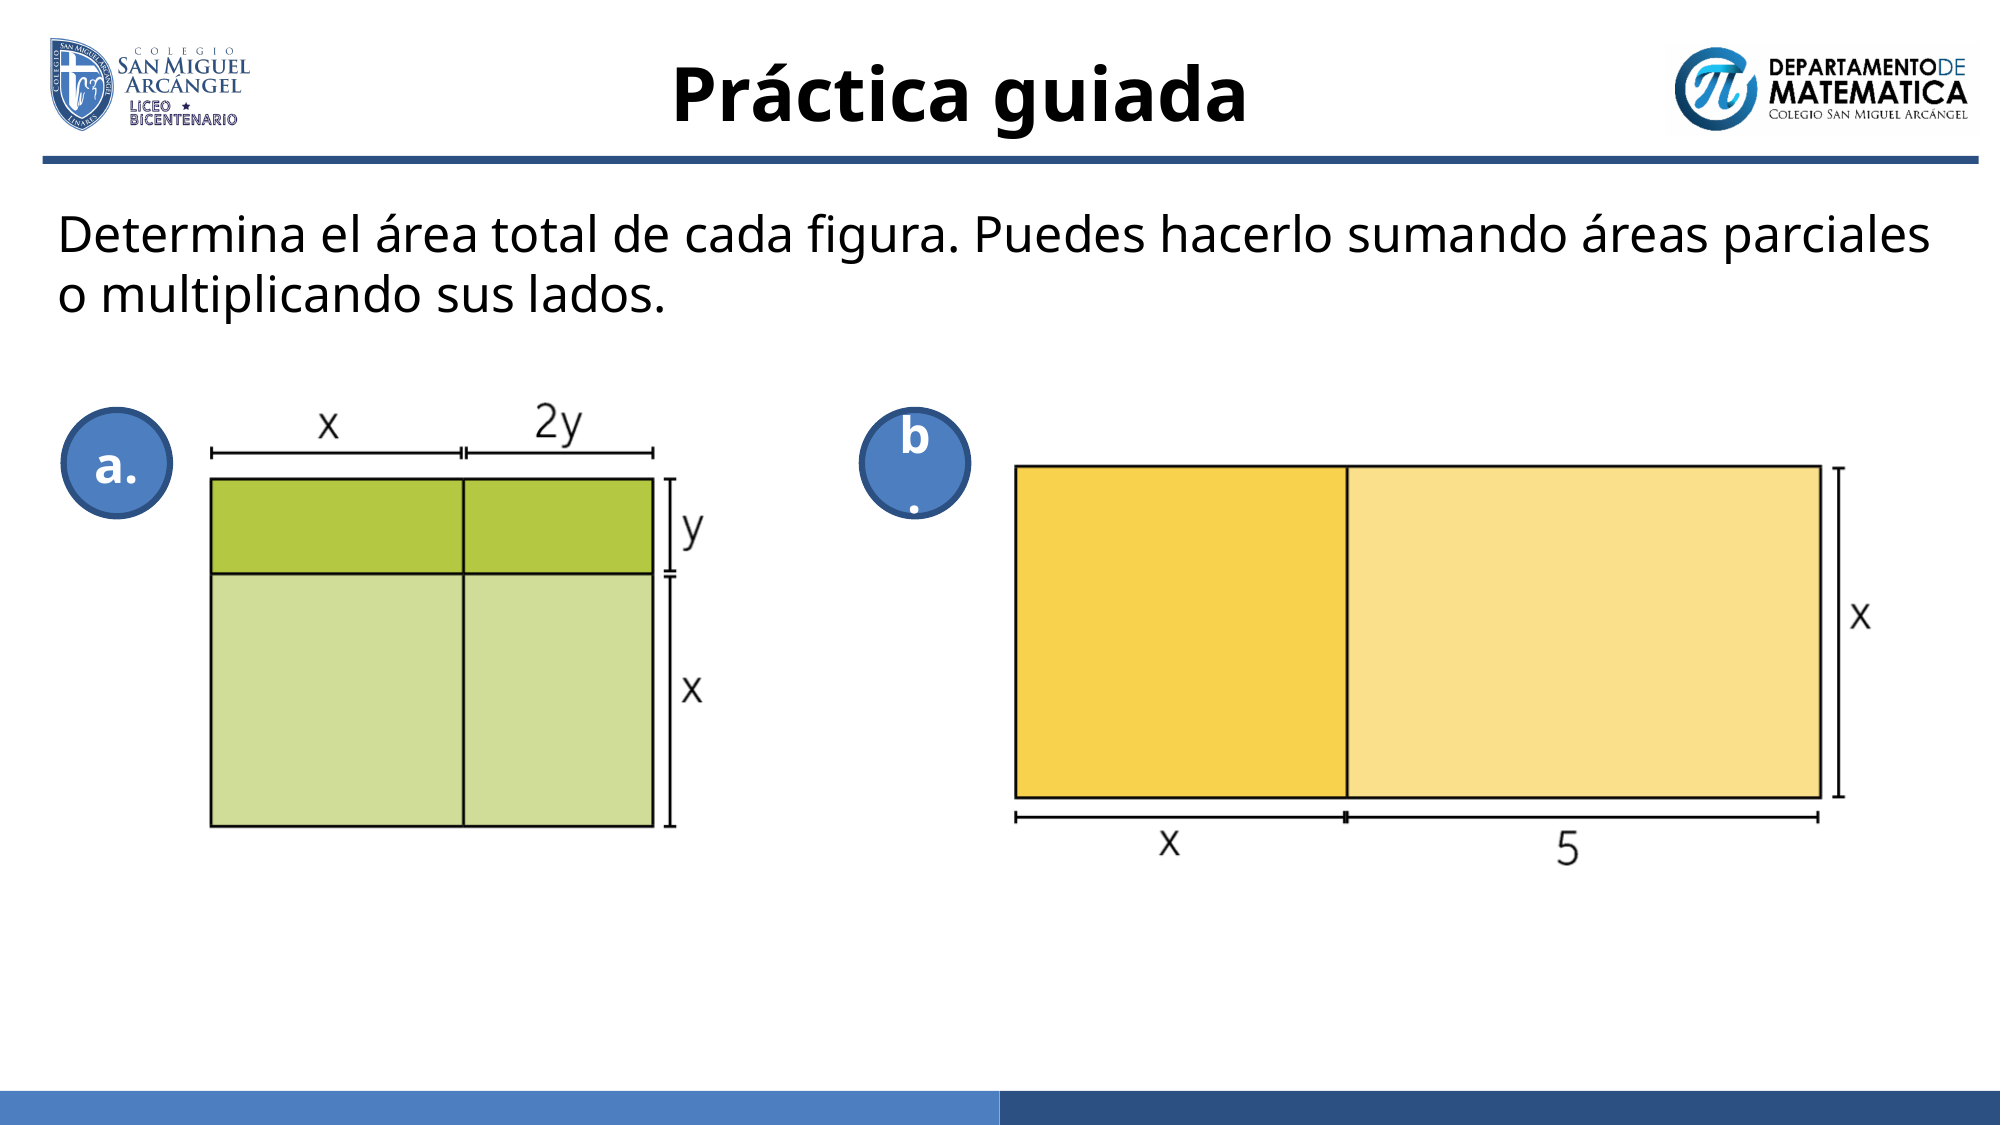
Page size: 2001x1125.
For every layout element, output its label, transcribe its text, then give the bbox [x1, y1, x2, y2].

picture [1664, 41, 1980, 136]
picture [195, 388, 737, 840]
text_box [0, 1089, 999, 1125]
text_box Determina el área total de cada figura. Puedes hacerlo sumando áreas parciales o multiplicando sus lados. [42, 195, 1957, 330]
text_box [999, 1089, 2000, 1125]
picture [999, 459, 1884, 867]
picture [42, 29, 256, 137]
text_box [41, 154, 1980, 165]
text_box Práctica guiada [266, 39, 1655, 145]
text_box a. [62, 408, 172, 518]
text_box b. [860, 408, 970, 518]
